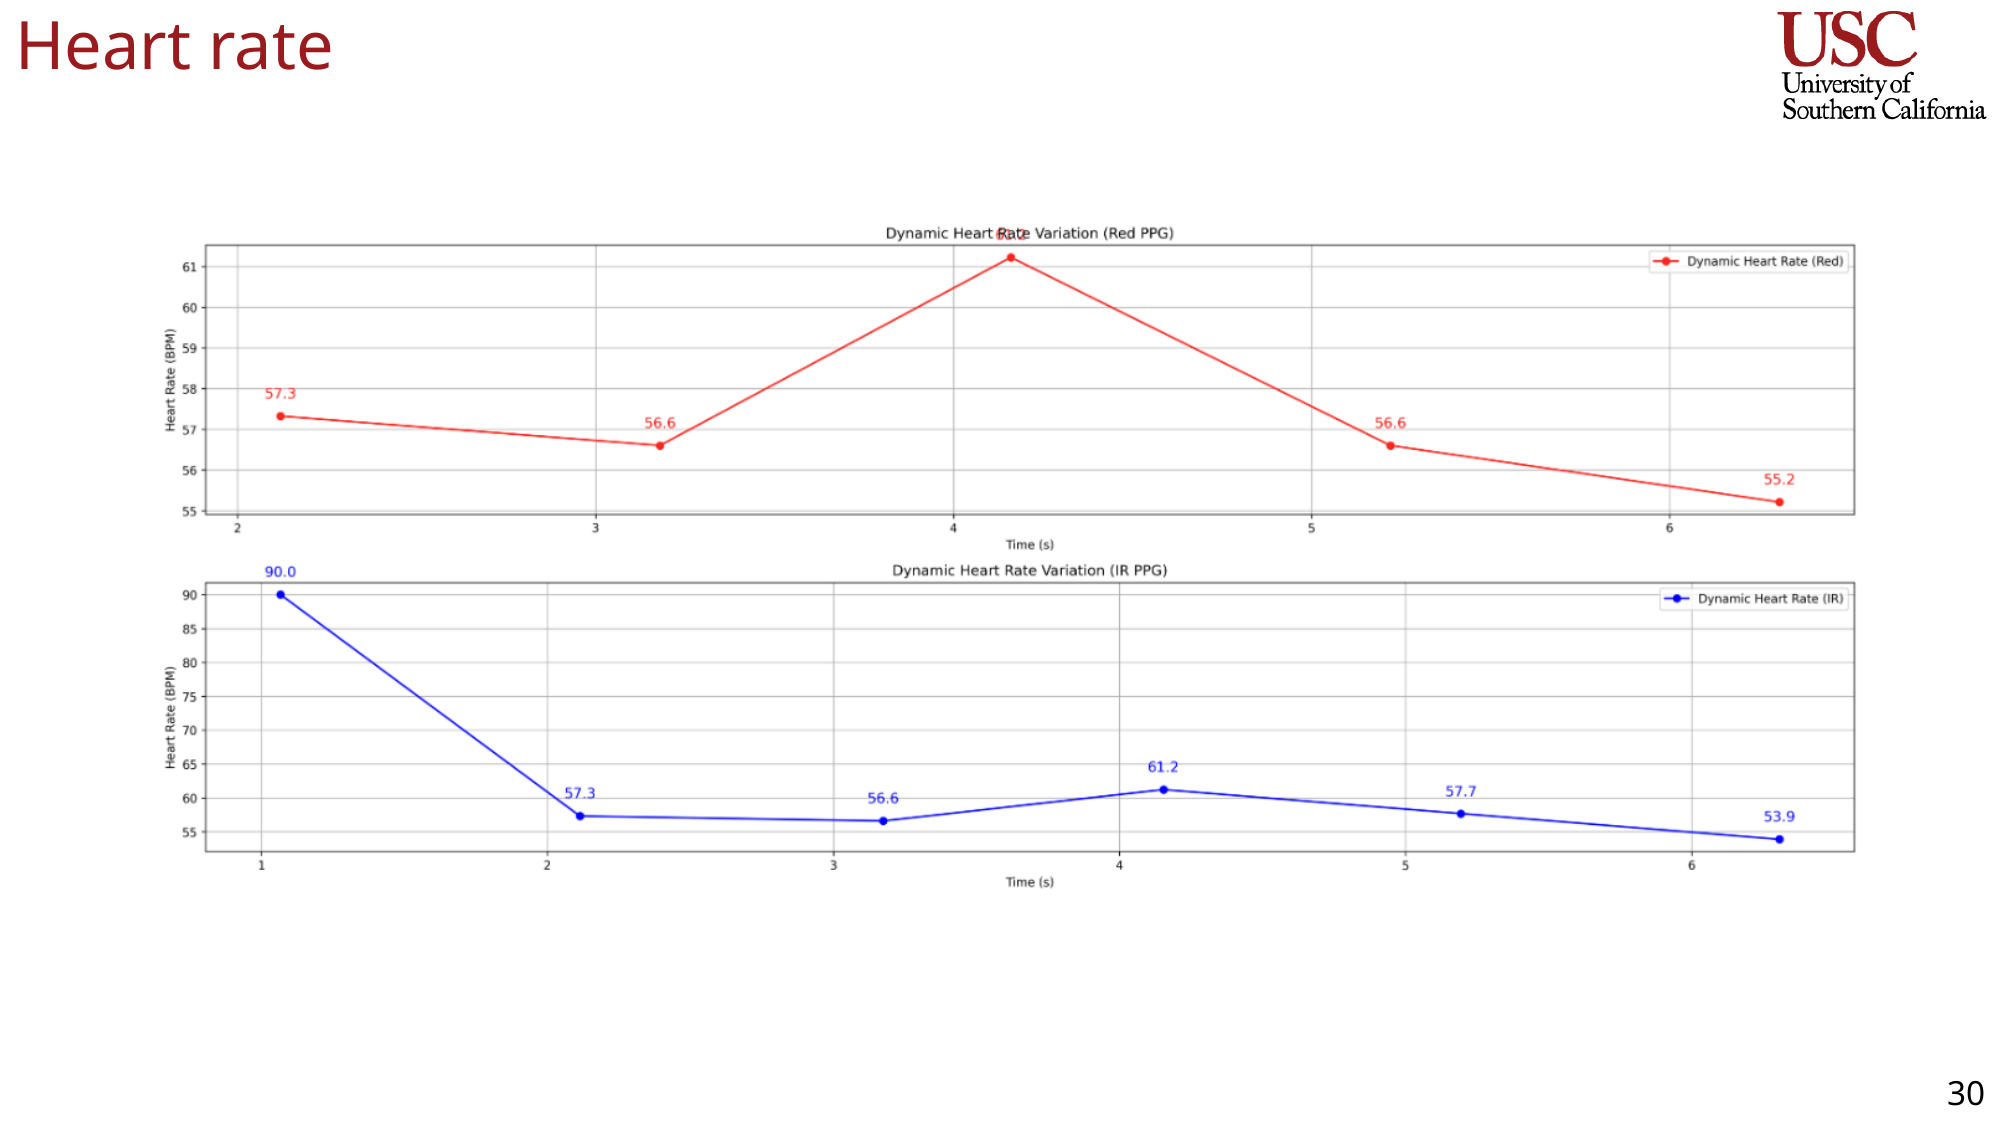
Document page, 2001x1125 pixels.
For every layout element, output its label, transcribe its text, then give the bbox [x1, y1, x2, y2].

title Heart rate [0, 0, 1725, 96]
picture [1769, 0, 1992, 130]
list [137, 219, 1863, 906]
slide_number 30 [1915, 1065, 2000, 1125]
